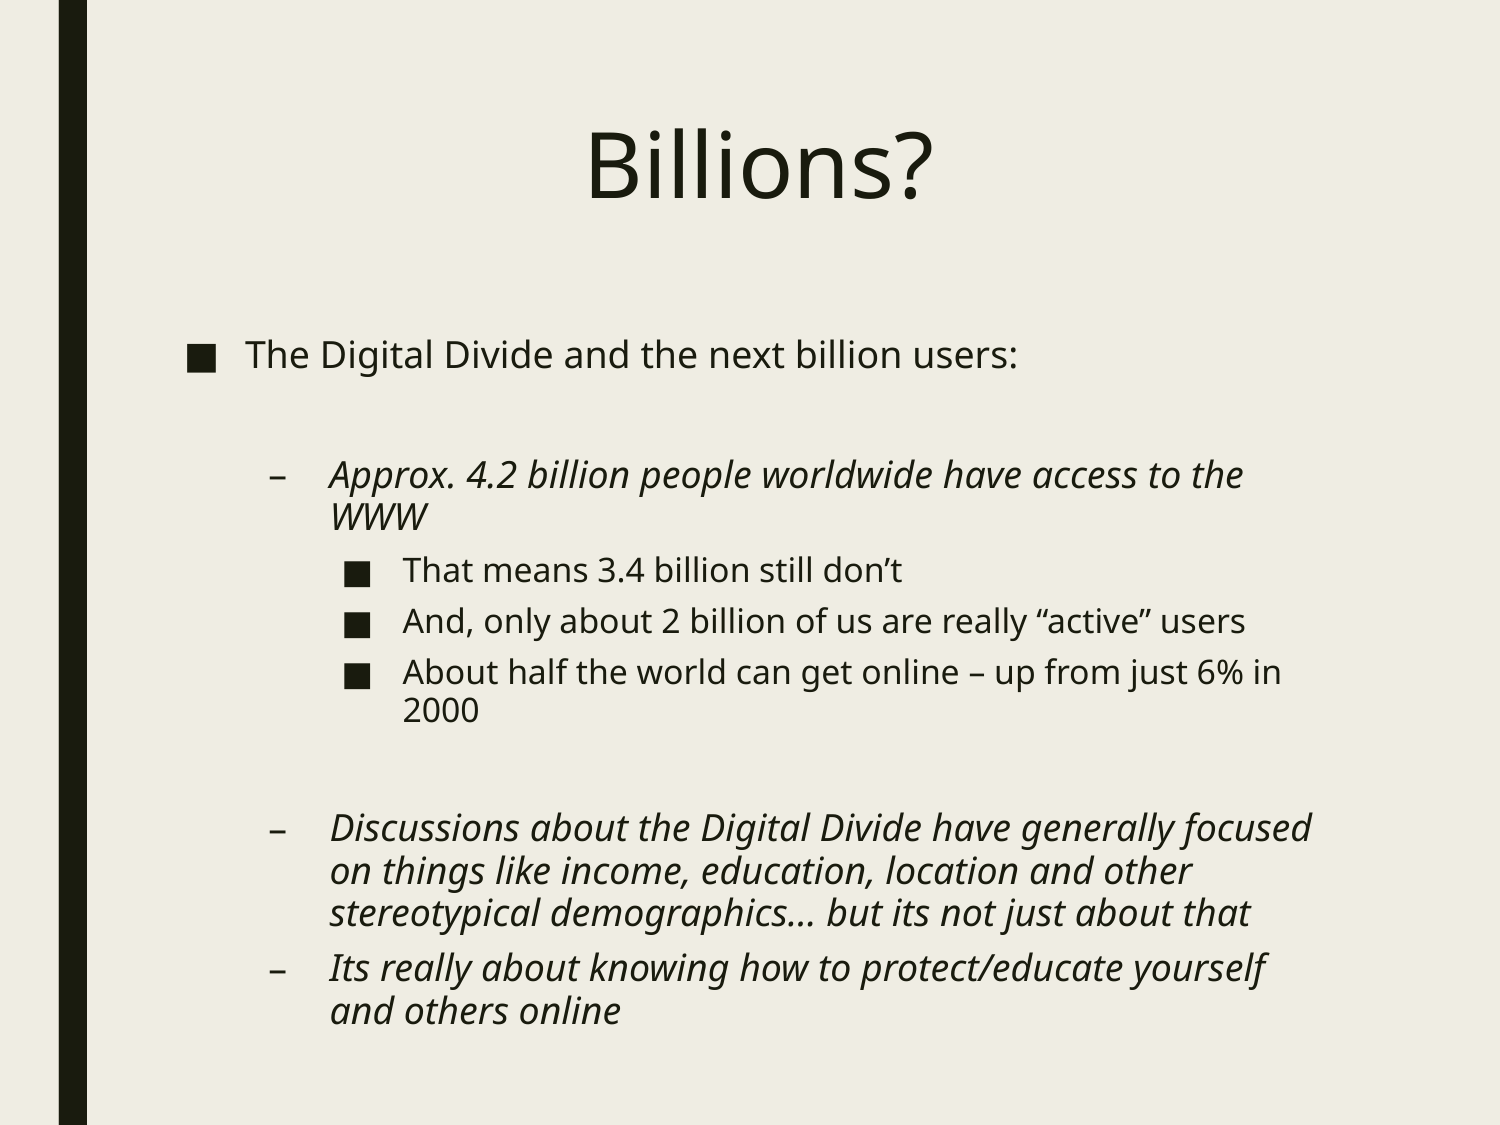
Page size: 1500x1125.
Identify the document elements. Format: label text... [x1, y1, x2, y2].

list The Digital Divide and the next billion users: Approx. 4.2 billion people worldwide have access to the WWW That means 3.4 billion still don’t And, only about 2 billion of us are really “active” users About half the world can get online – up from just 6% in 2000 Discussions about the Digital Divide have generally focused on things like income, education, location and other stereotypical demographics… but its not just about that Its really about knowing how to protect/educate yourself and others online [168, 327, 1351, 1048]
title Billions? [168, 112, 1351, 327]
